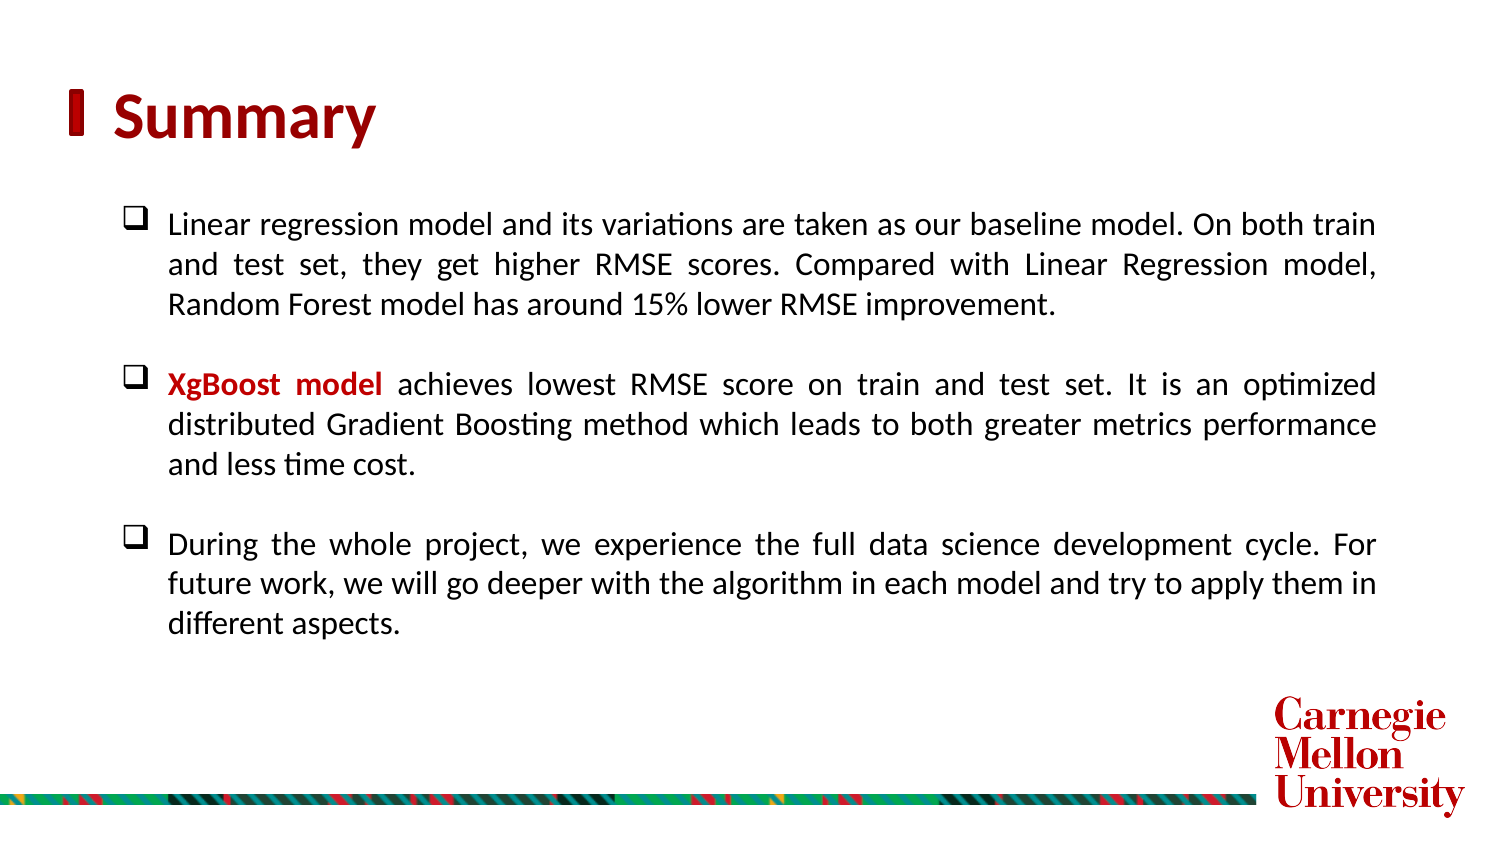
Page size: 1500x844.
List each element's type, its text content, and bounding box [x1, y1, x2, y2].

title Summary [98, 64, 662, 159]
picture [0, 794, 1257, 805]
text_box Linear regression model and its variations are taken as our baseline model. On both train and test set, they get higher RMSE scores. Compared with Linear Regression model, Random Forest model has around 15% lower RMSE improvement. XgBoost model achieves lowest RMSE score on train and test set. It is an optimized distributed Gradient Boosting method which leads to both greater metrics performance and less time cost. During the whole project, we experience the full data science development cycle. For future work, we will go deeper with the algorithm in each model and try to apply them in different aspects. [106, 194, 1394, 649]
picture [1275, 696, 1465, 818]
text_box [69, 89, 84, 136]
